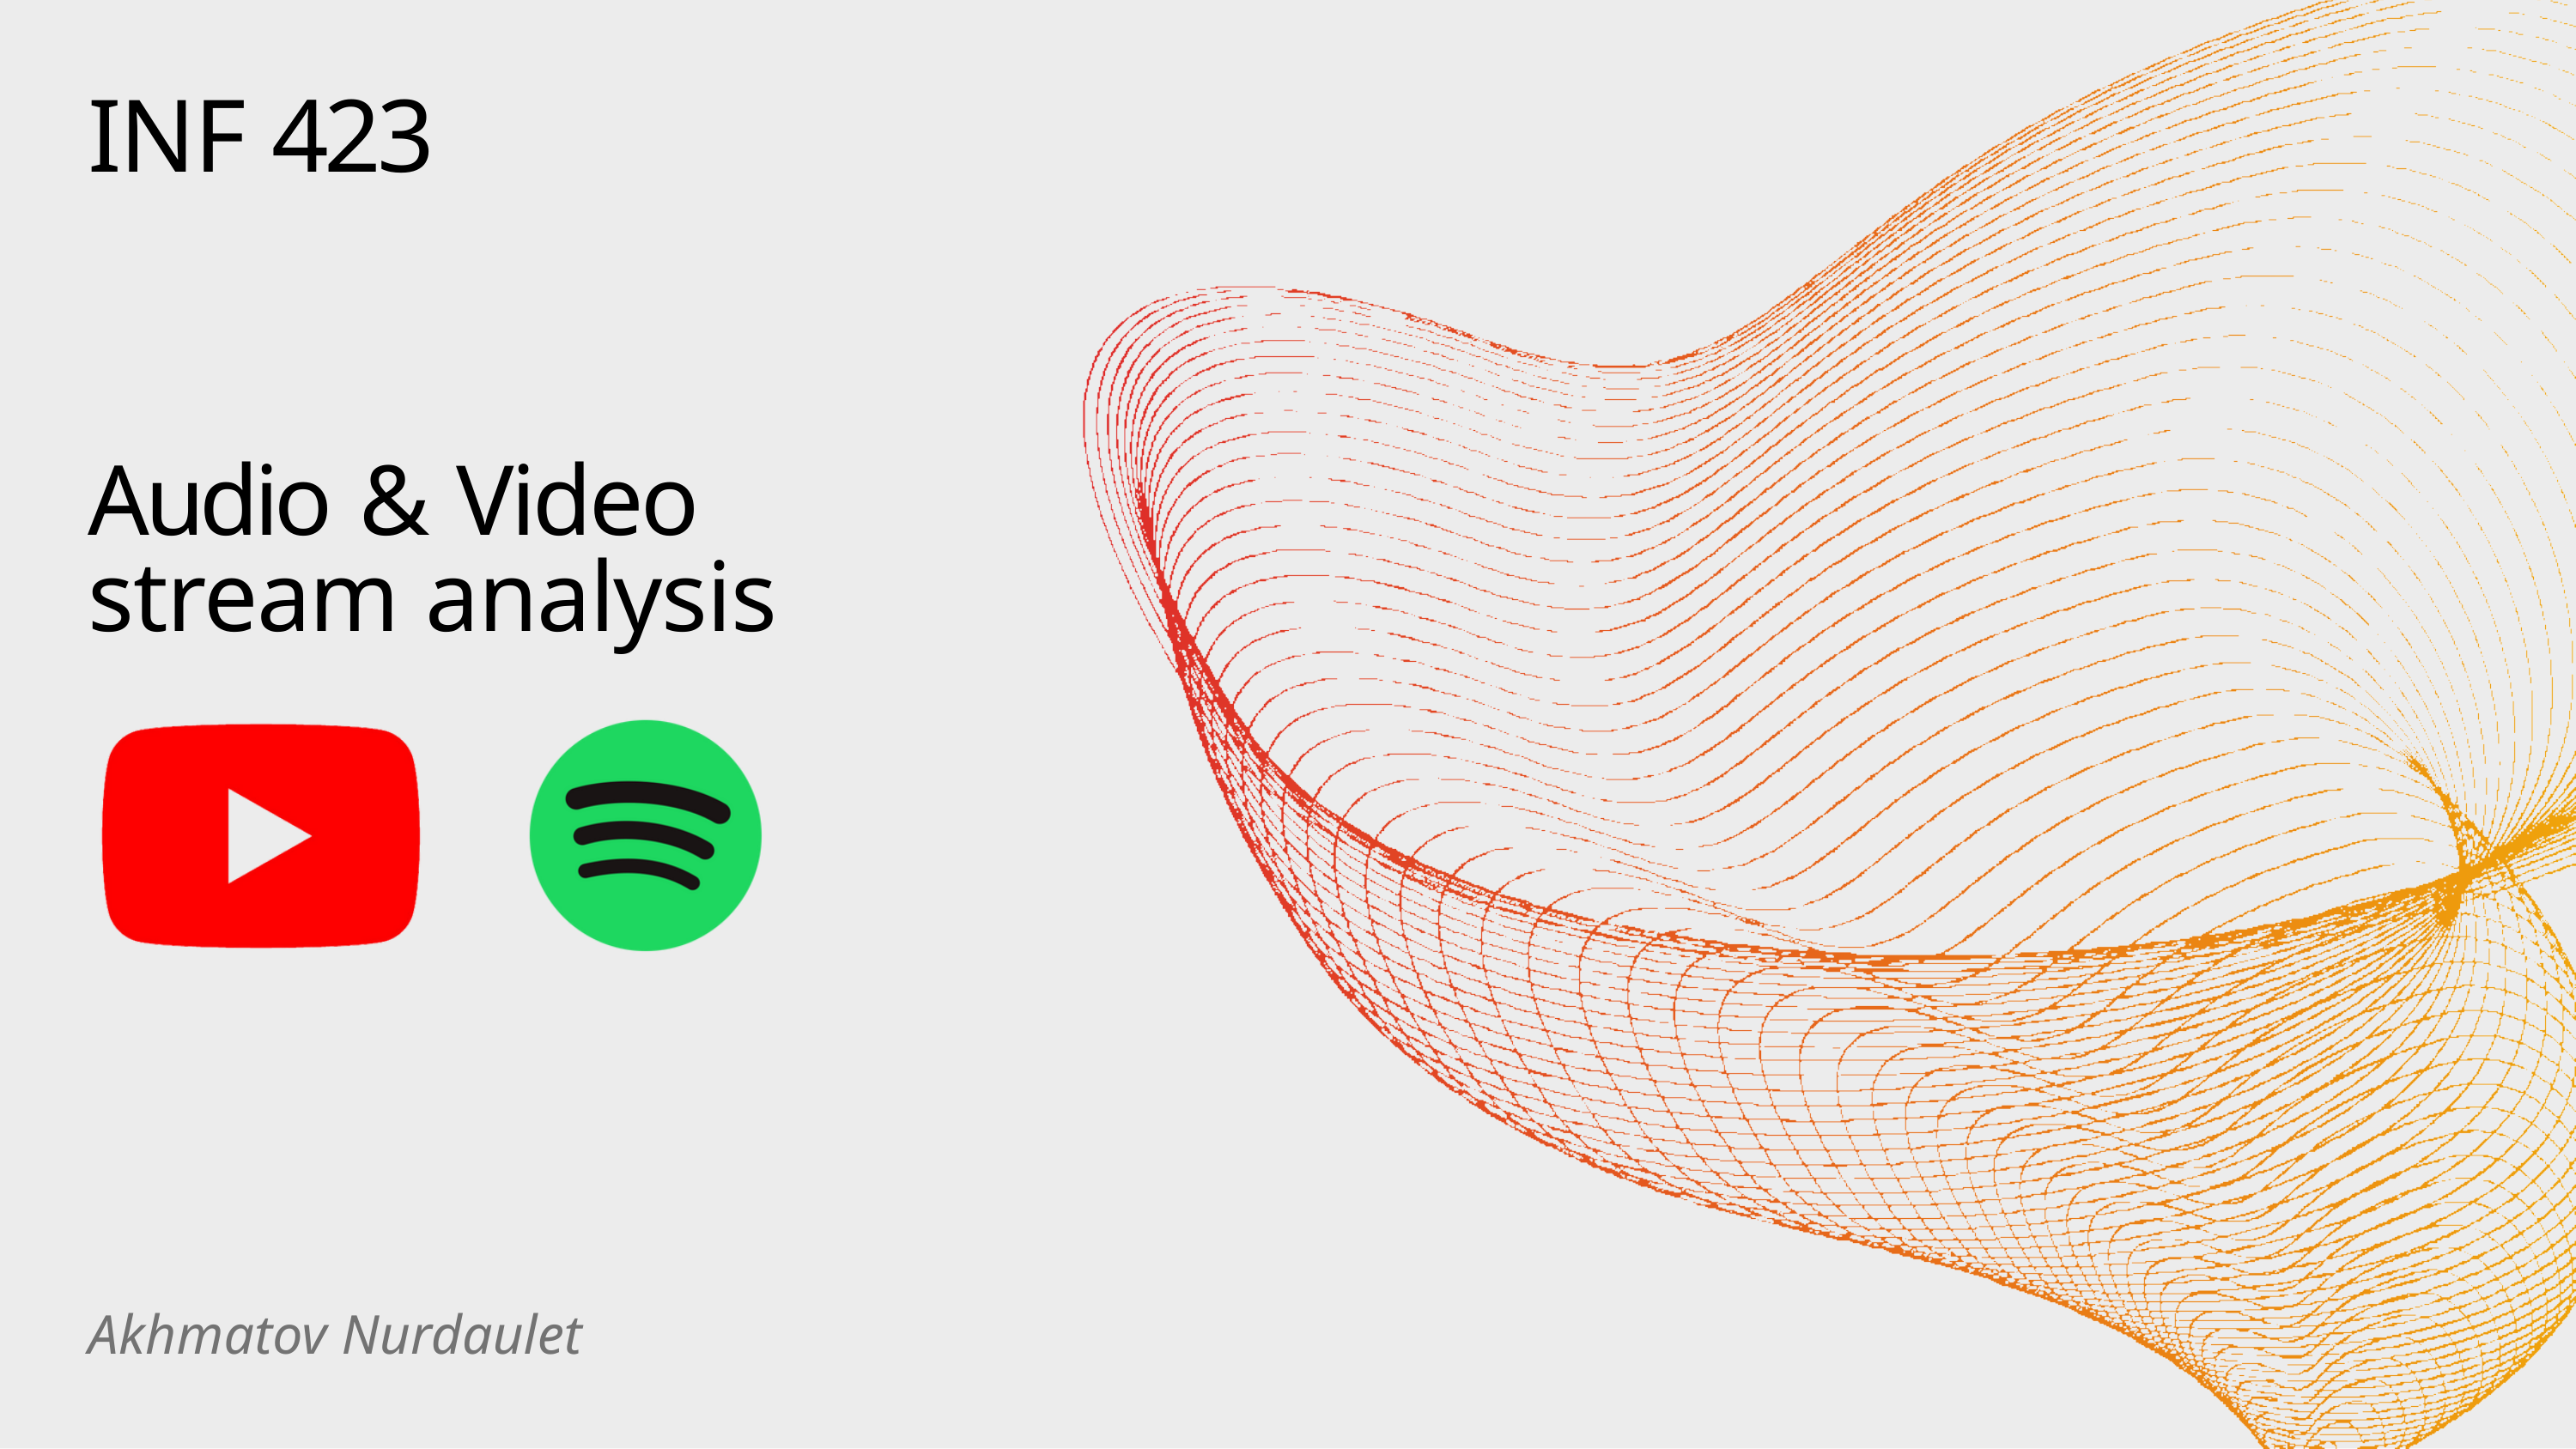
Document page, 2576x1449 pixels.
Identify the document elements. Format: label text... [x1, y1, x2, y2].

text_box Akhmatov Nurdaulet [86, 1299, 645, 1366]
picture [1083, 0, 2576, 1449]
text_box INF 423 [86, 70, 450, 192]
picture [88, 662, 435, 1009]
text_box Audio & Video stream analysis [86, 436, 802, 651]
picture [518, 707, 774, 964]
